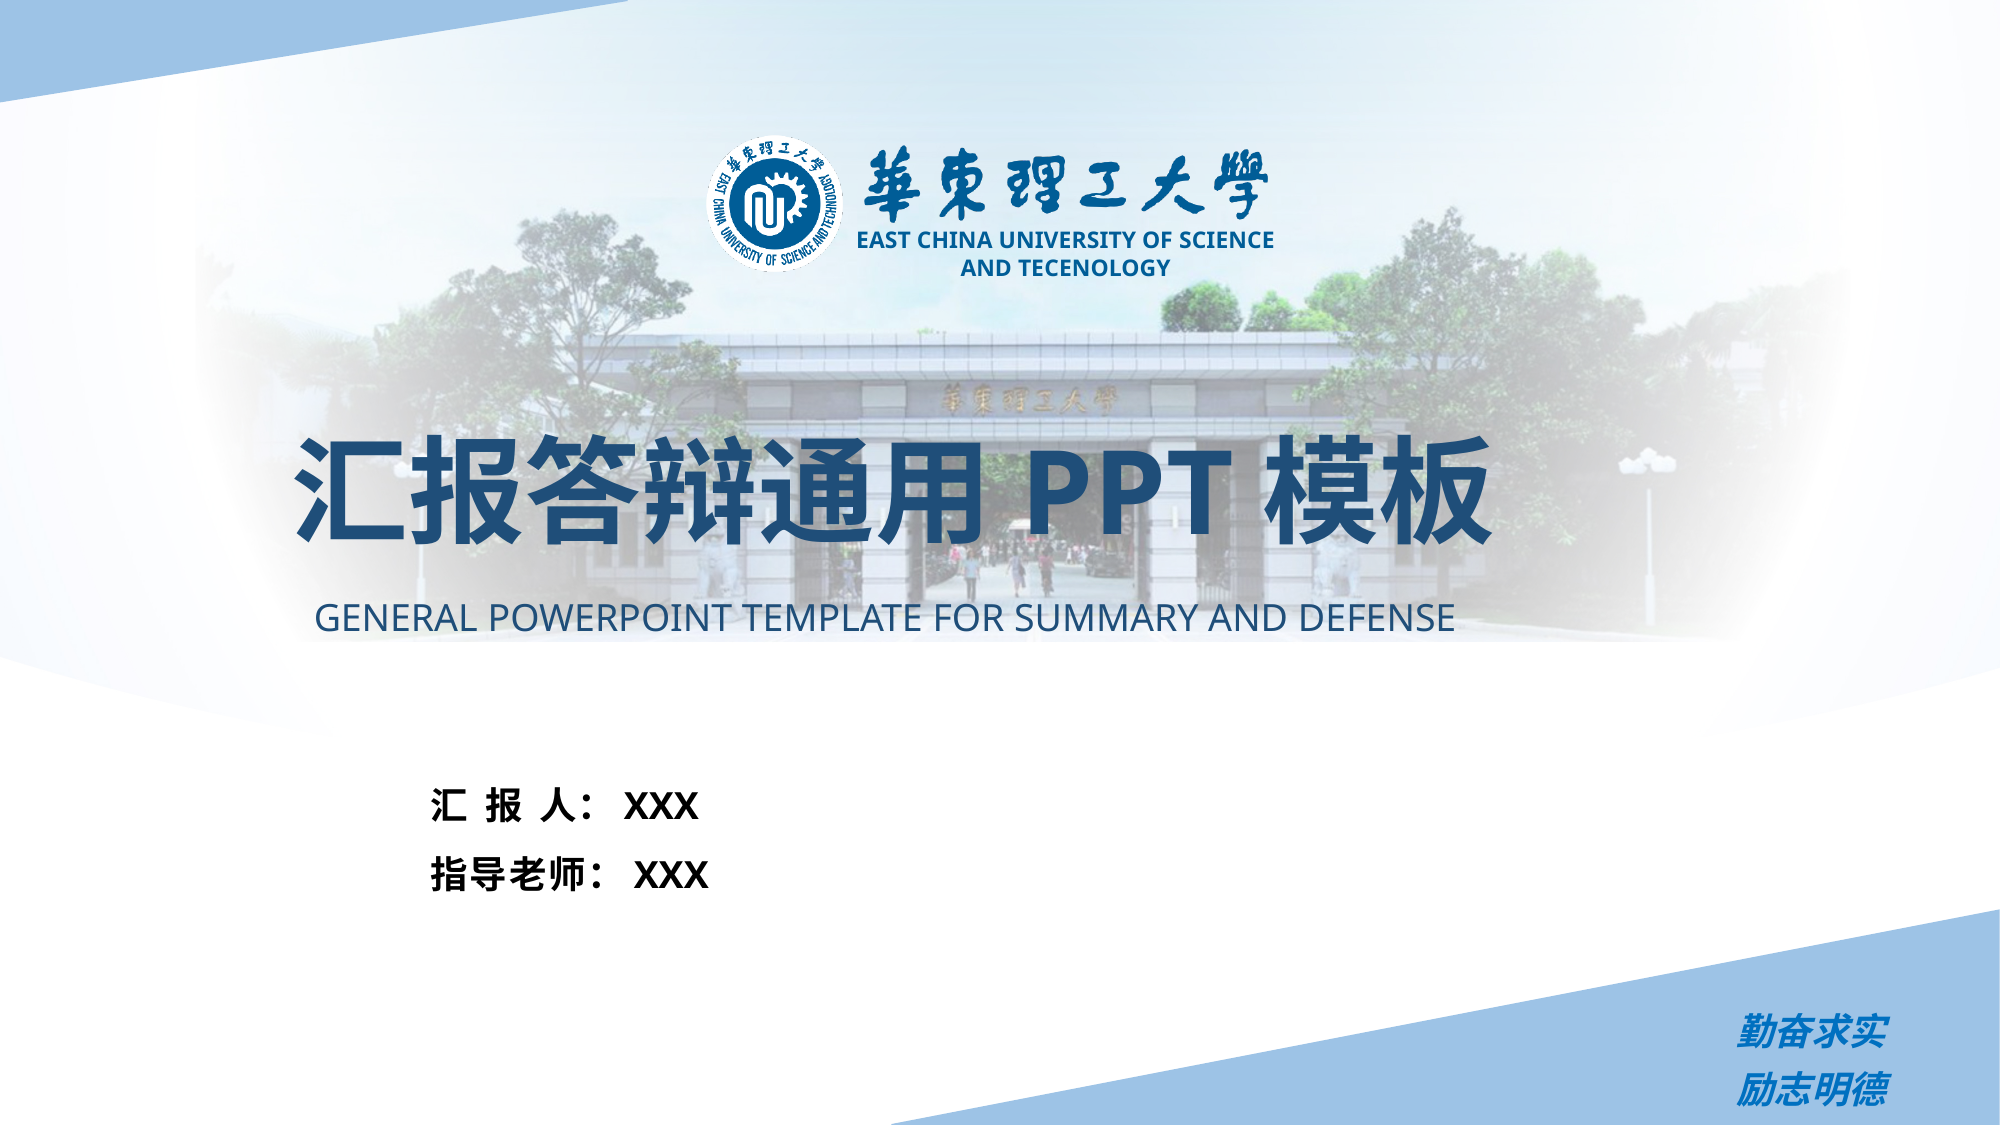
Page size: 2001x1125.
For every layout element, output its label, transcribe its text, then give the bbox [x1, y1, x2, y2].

text_box 汇报答辩通用PPT模板 [276, 410, 1722, 565]
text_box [706, 135, 1294, 272]
text_box 汇 报 人：XXX [416, 774, 741, 836]
text_box [0, 0, 628, 103]
text_box 指导老师：XXX [416, 843, 741, 905]
text_box 勤奋求实 励志明德 [1721, 987, 1984, 1119]
text_box [891, 909, 2000, 1125]
text_box GENERAL POWERPOINT TEMPLATE FOR SUMMARY AND DEFENSE [298, 586, 1700, 647]
